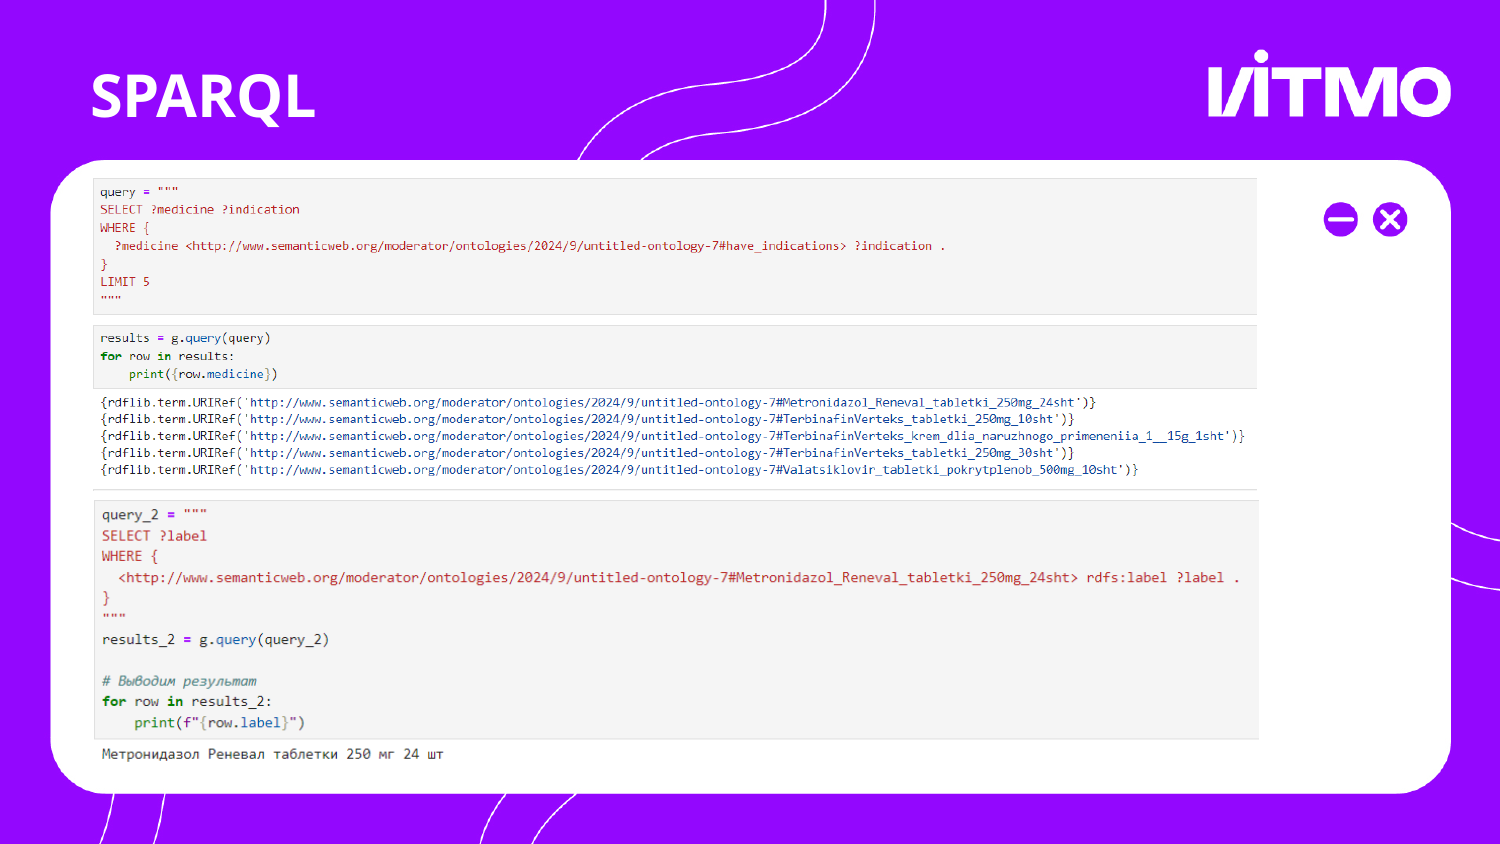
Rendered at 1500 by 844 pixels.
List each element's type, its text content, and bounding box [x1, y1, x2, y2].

picture [0, 0, 1500, 844]
title SPARQL [75, 50, 1195, 137]
